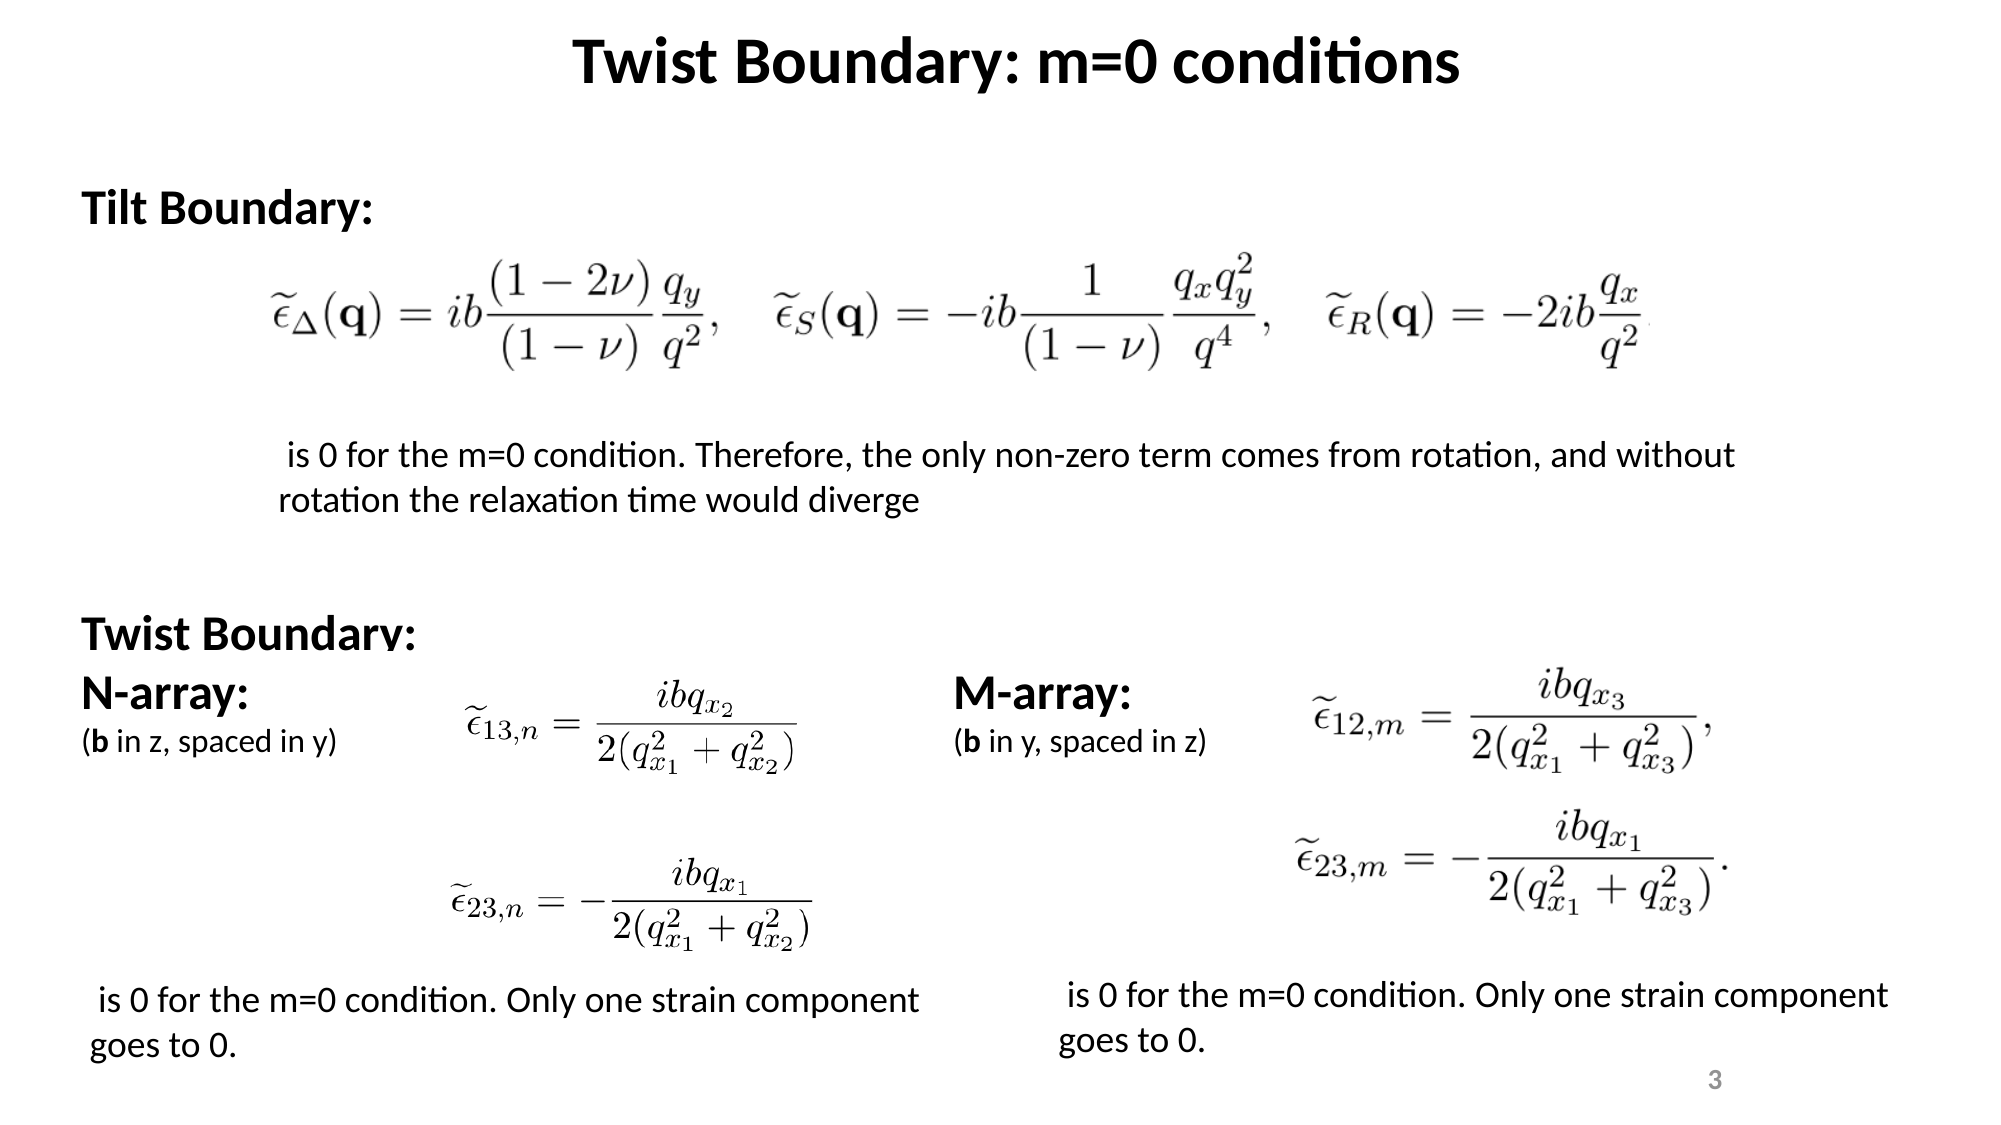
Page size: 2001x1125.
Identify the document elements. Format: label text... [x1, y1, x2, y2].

text_box Twist Boundary: m=0 conditions [558, 9, 1650, 104]
text_box N-array: (b in z, spaced in y) [66, 651, 365, 767]
picture [244, 242, 1650, 390]
text_box M-array: (b in y, spaced in z) [938, 651, 1249, 807]
slide_number 3 [1387, 1042, 1738, 1103]
text_box Twist Boundary: [66, 592, 509, 651]
text_box Tilt Boundary: [66, 167, 424, 242]
picture [365, 651, 852, 984]
picture [1249, 630, 1763, 945]
